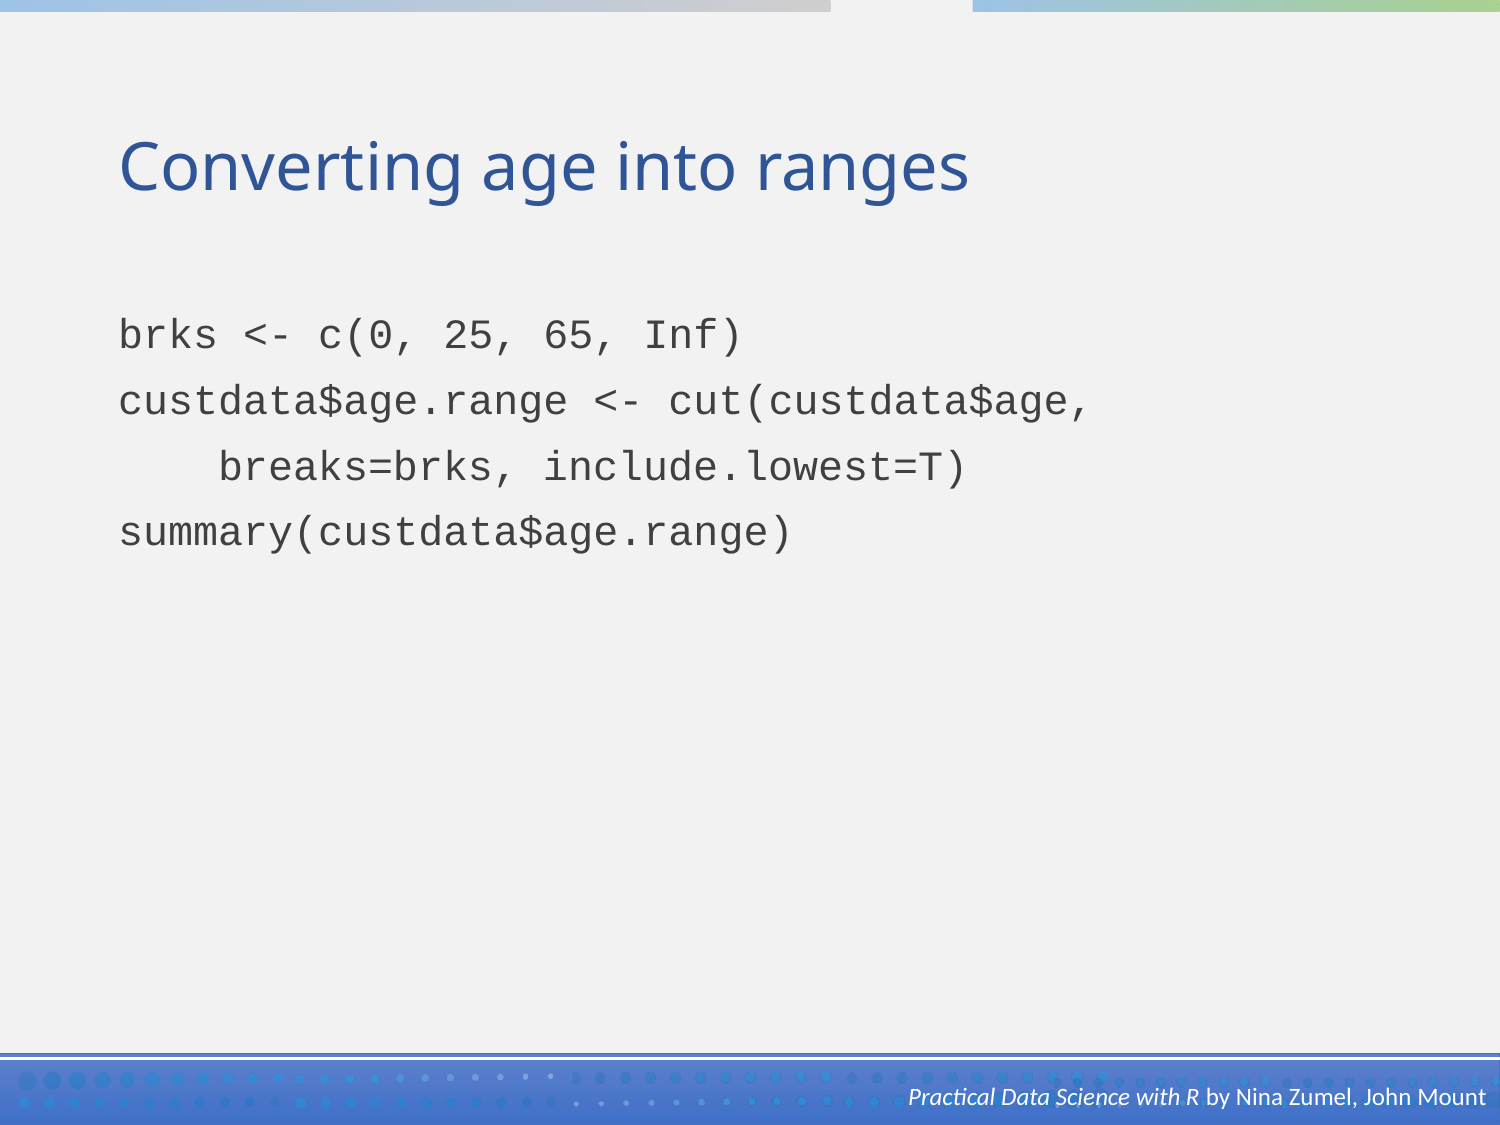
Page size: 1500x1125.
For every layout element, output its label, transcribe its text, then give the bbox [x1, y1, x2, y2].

text_box Practical Data Science with R by Nina Zumel, John Mount [893, 1072, 1500, 1118]
title Converting age into ranges [103, 59, 1397, 278]
list brks <- c(0, 25, 65, Inf) custdata$age.range <- cut(custdata$age, breaks=brks, include.lowest=T) summary(custdata$age.range) [103, 299, 1397, 1014]
